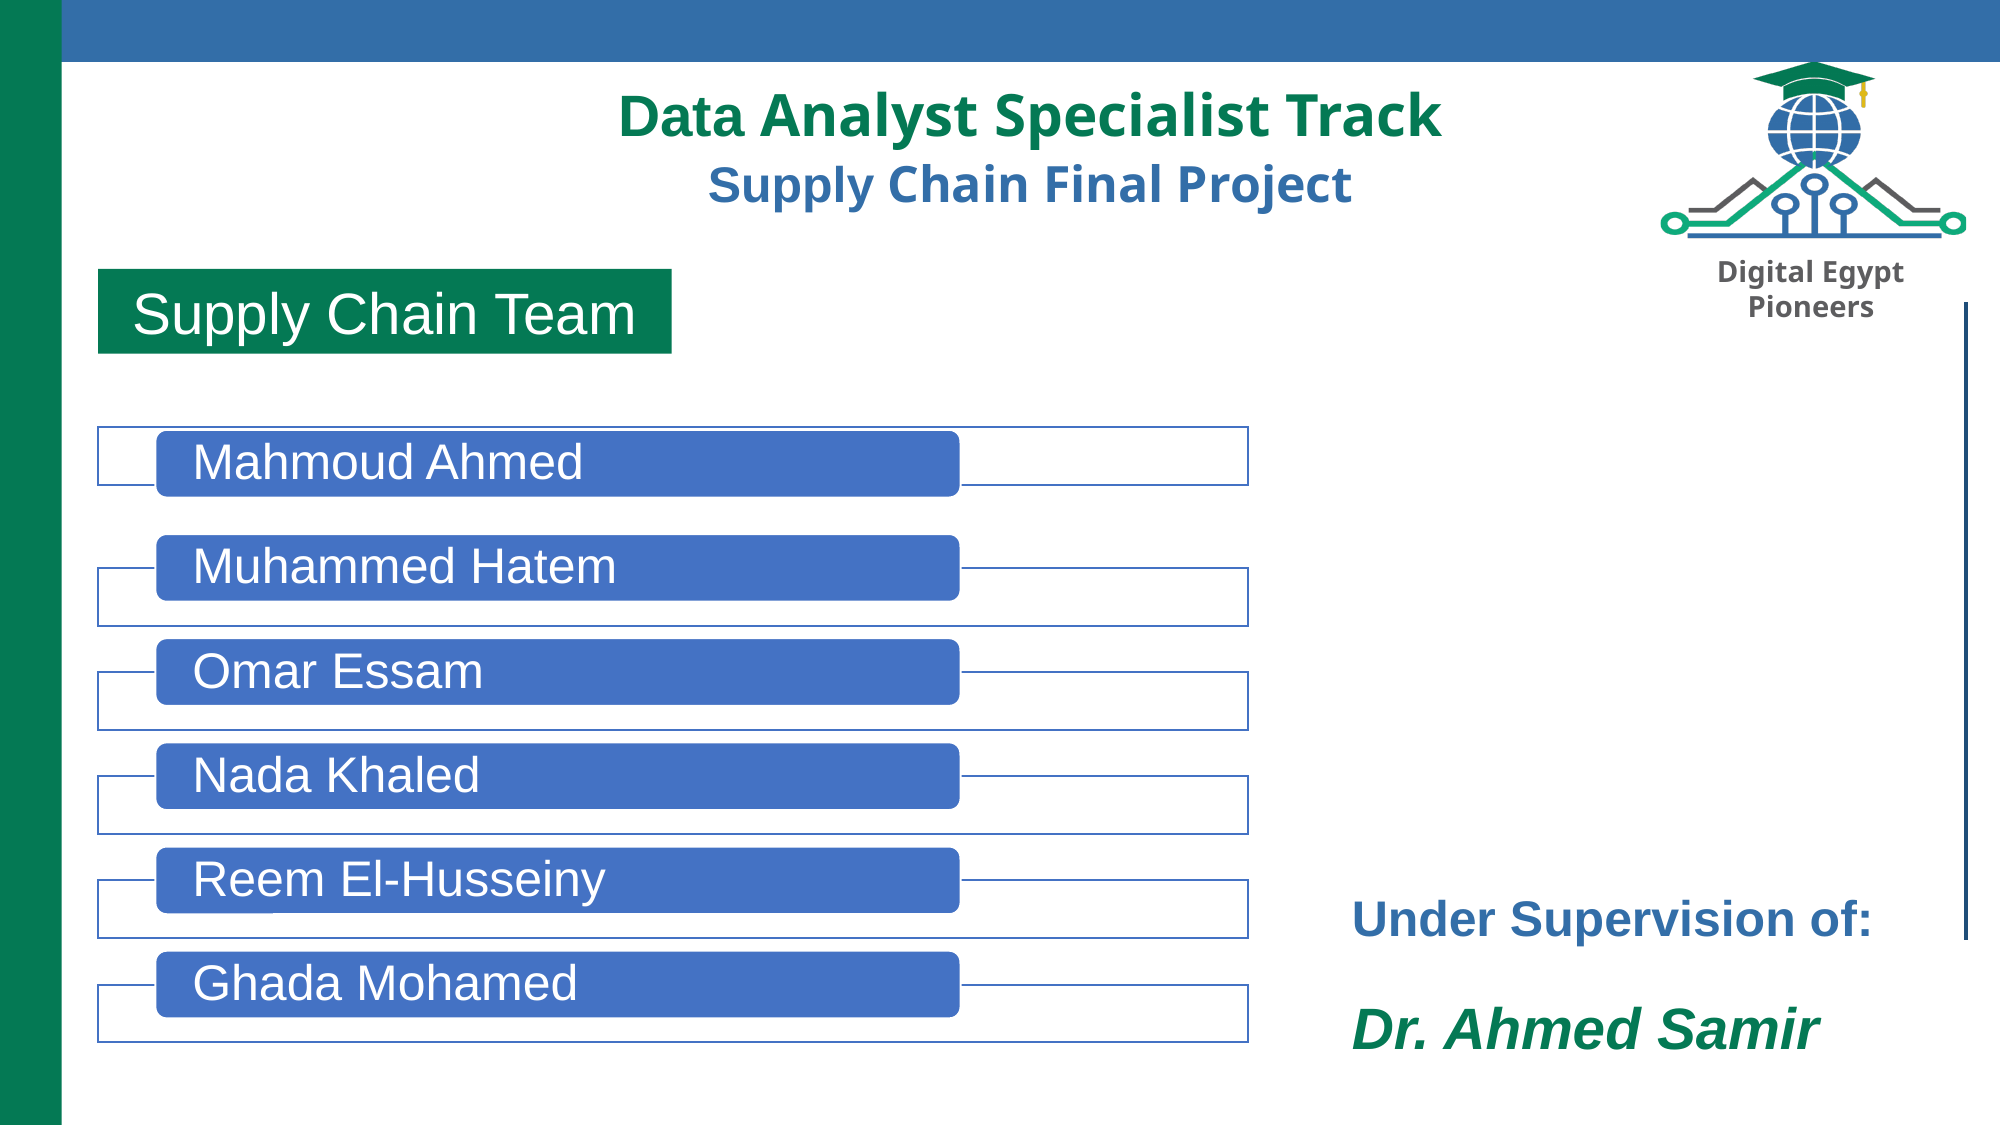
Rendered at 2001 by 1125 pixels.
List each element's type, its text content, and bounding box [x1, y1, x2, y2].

text_box [0, 0, 63, 1125]
text_box [63, 0, 2000, 63]
text_box Supply Chain Team [98, 268, 672, 354]
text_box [97, 417, 1249, 1055]
text_box Data Analyst Specialist Track [376, 70, 1642, 156]
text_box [1642, 61, 1980, 319]
text_box Supply Chain Final Project [316, 144, 1642, 220]
text_box Under Supervision of: Dr. Ahmed Samir [1337, 878, 1903, 1069]
